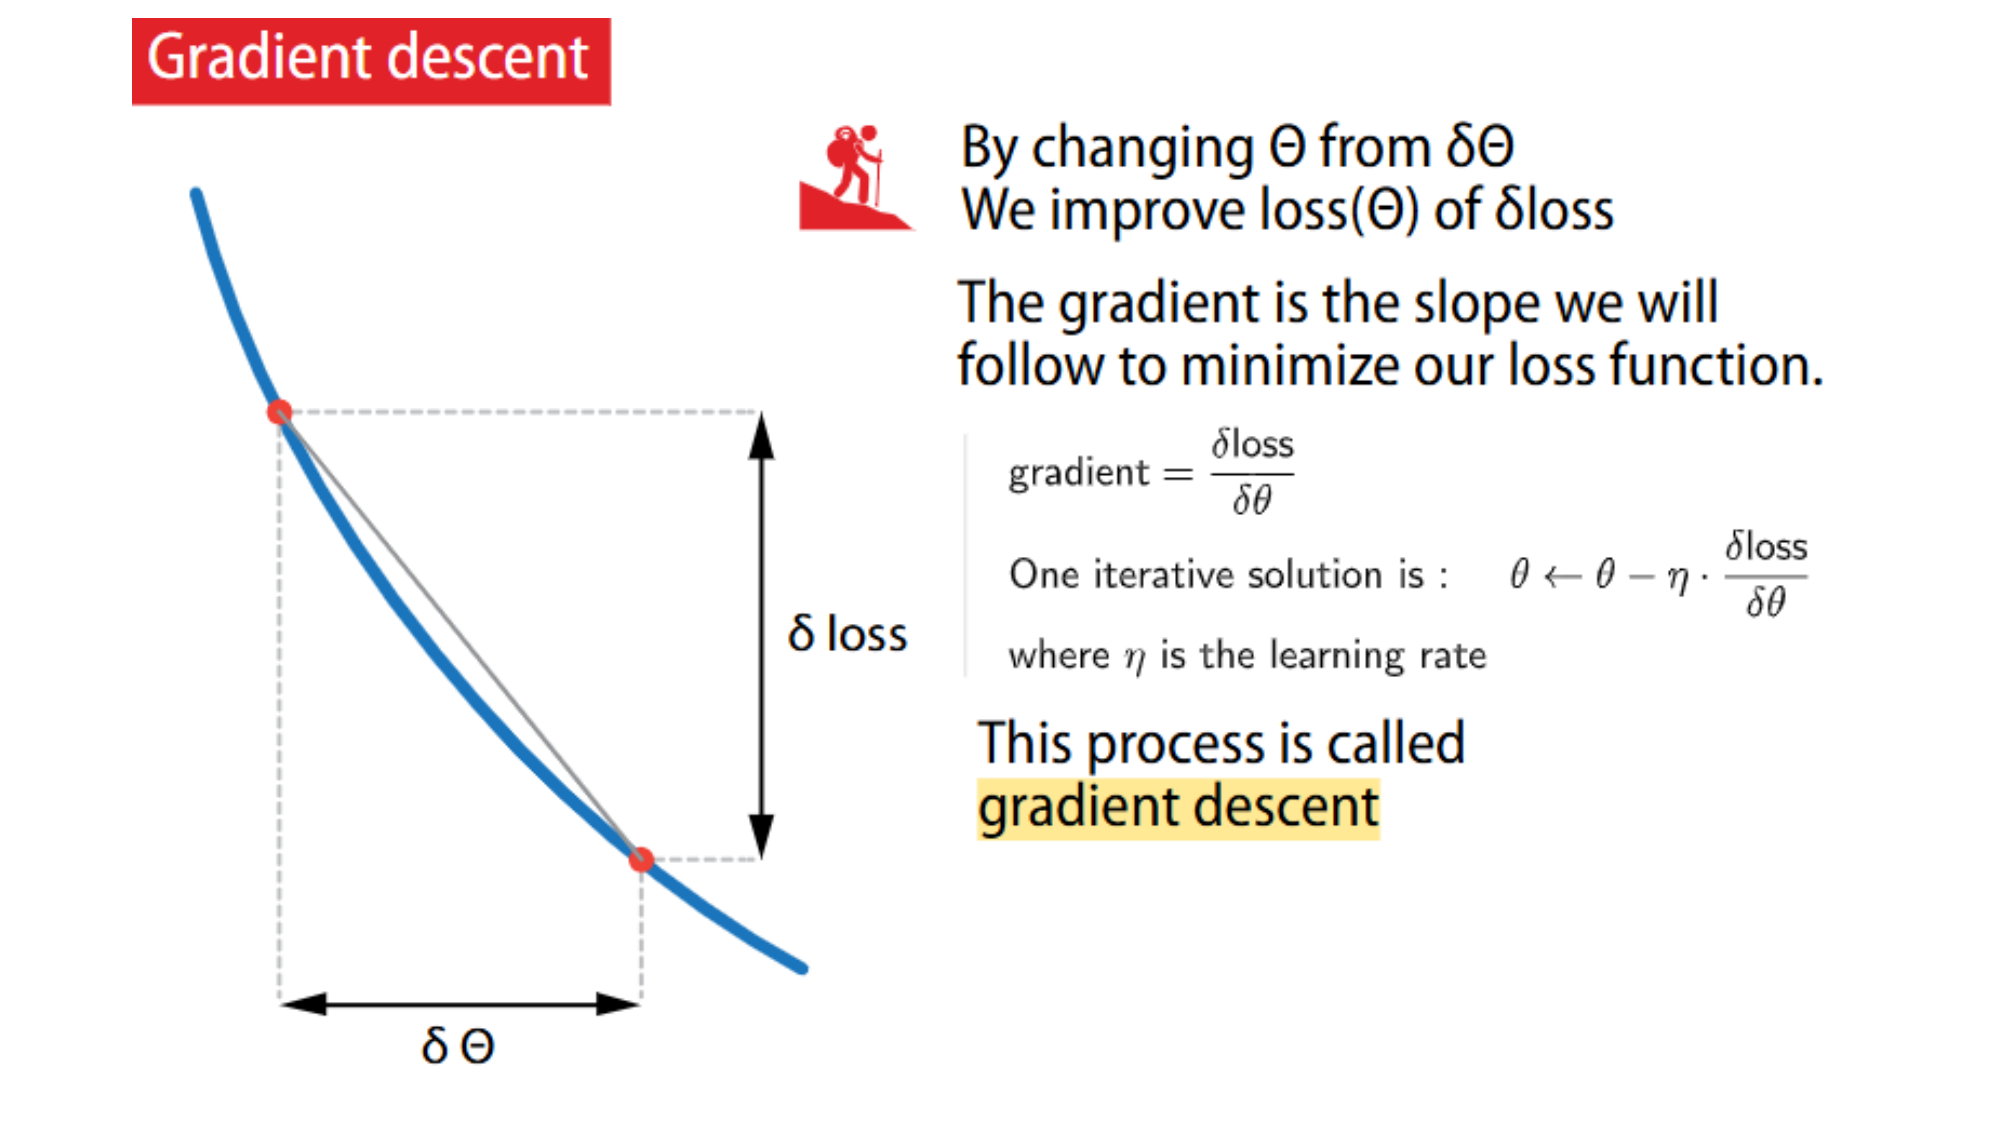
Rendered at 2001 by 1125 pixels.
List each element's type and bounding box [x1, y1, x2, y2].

list [131, 17, 1868, 1108]
